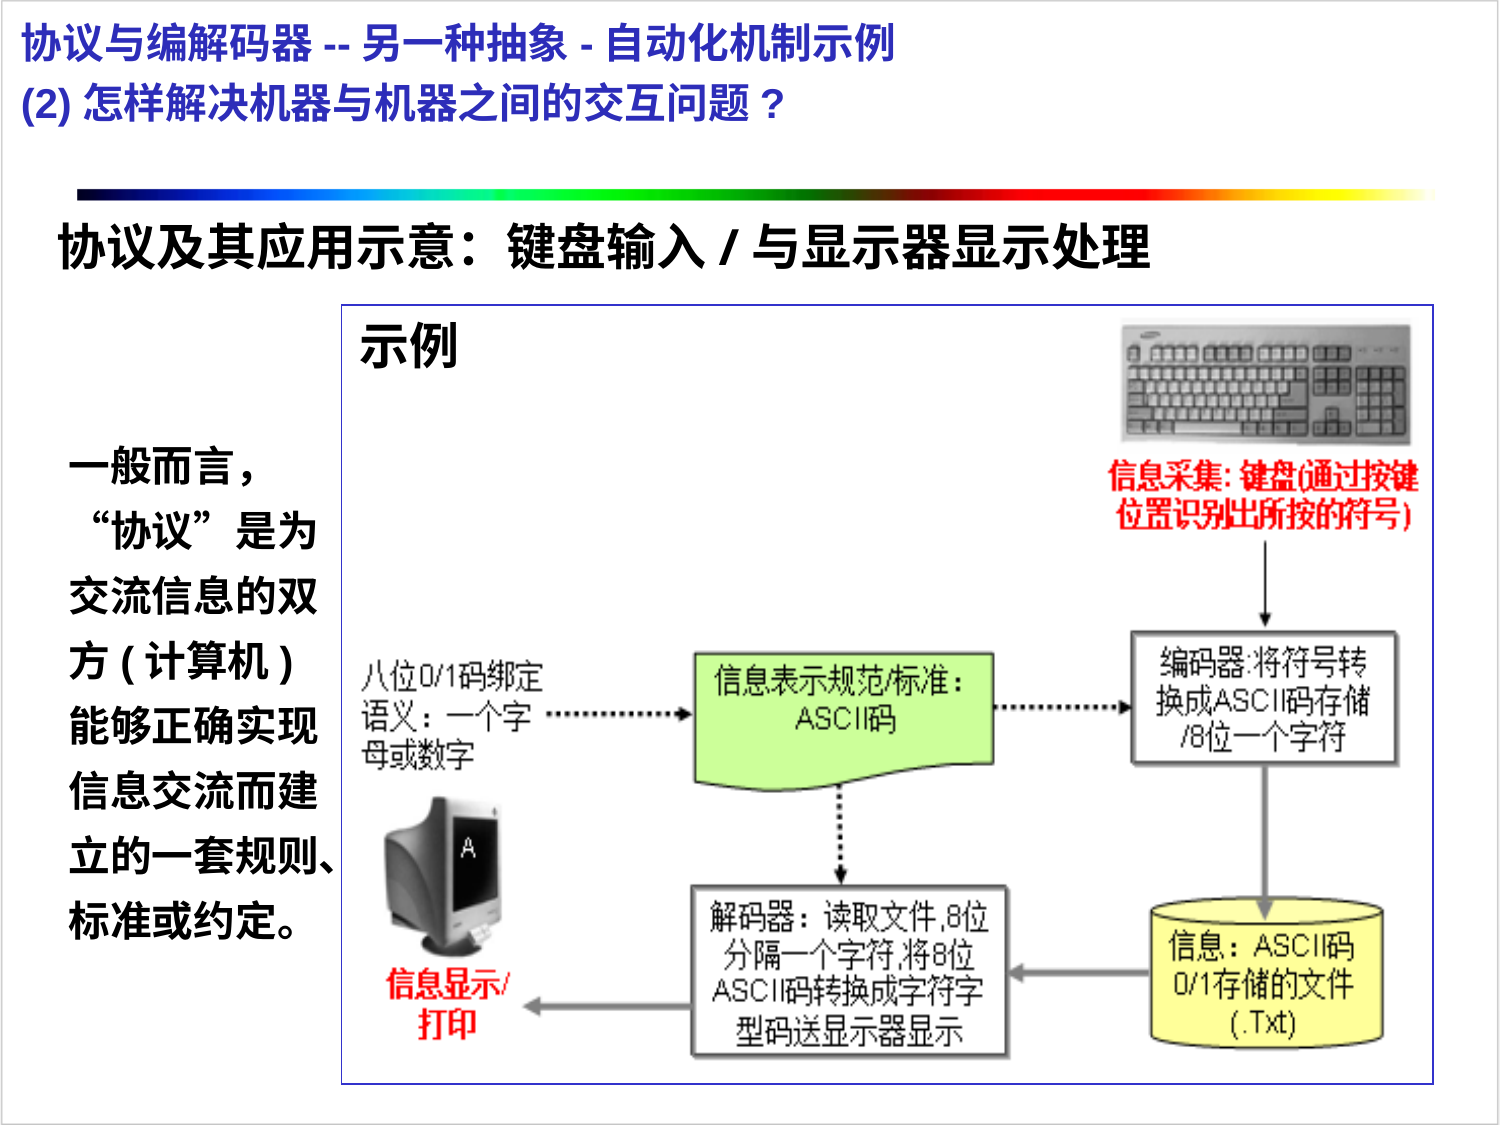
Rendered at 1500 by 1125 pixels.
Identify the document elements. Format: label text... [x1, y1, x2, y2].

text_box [342, 305, 1433, 1084]
picture [0, 0, 1500, 1125]
text_box 协议及其应用示意：键盘输入/与显示器显示处理 [41, 184, 1449, 284]
text_box 一般而言，“协议”是为交流信息的双方(计算机)能够正确实现信息交流而建立的一套规则、标准或约定。 [53, 417, 337, 953]
text_box 协议与编解码器--另一种抽象-自动化机制示例 (2)怎样解决机器与机器之间的交互问题? [6, 0, 911, 135]
